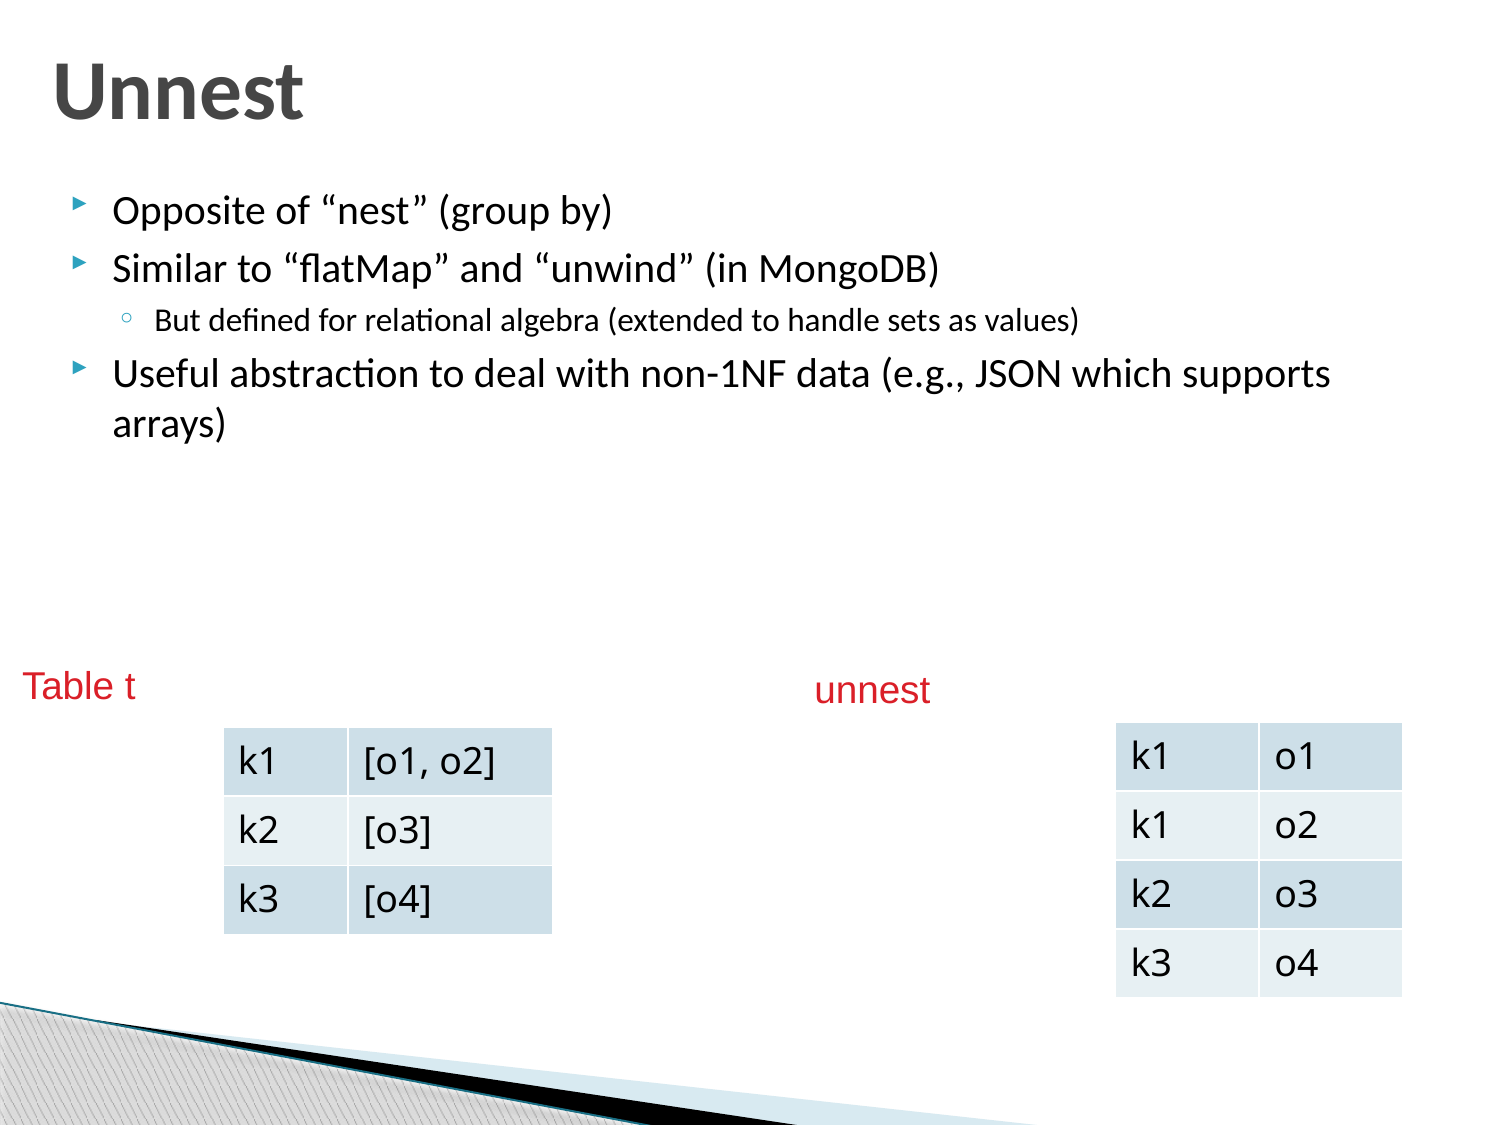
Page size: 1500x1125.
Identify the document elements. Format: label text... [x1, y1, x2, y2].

table_cell [o4] [349, 866, 552, 934]
text_box a b a c d b [0, 1006, 633, 1125]
table_cell k2 [1116, 861, 1258, 928]
table_cell k3 [224, 866, 347, 934]
list Opposite of “nest” (group by) Similar to “flatMap” and “unwind” (in MongoDB) But defined for relational algebra (extended to handle sets as values) Useful abstraction to deal with non-1NF data (e.g., JSON which supports arrays) [37, 174, 1426, 1013]
table_cell o4 [1260, 930, 1402, 997]
table_cell o3 [1260, 861, 1402, 928]
table_cell o2 [1260, 792, 1402, 859]
table_cell k1 [1116, 792, 1258, 859]
table_header k1 [1116, 723, 1258, 790]
title Unnest [37, 24, 1425, 145]
text_box unnest [761, 649, 983, 744]
text_box Table t [0, 645, 189, 741]
table_cell [o3] [349, 797, 552, 865]
table_cell k2 [224, 797, 347, 865]
table_header k1 [224, 728, 347, 795]
table_header [o1, o2] [349, 728, 552, 795]
table_cell k3 [1116, 930, 1258, 997]
table_header o1 [1260, 723, 1402, 790]
